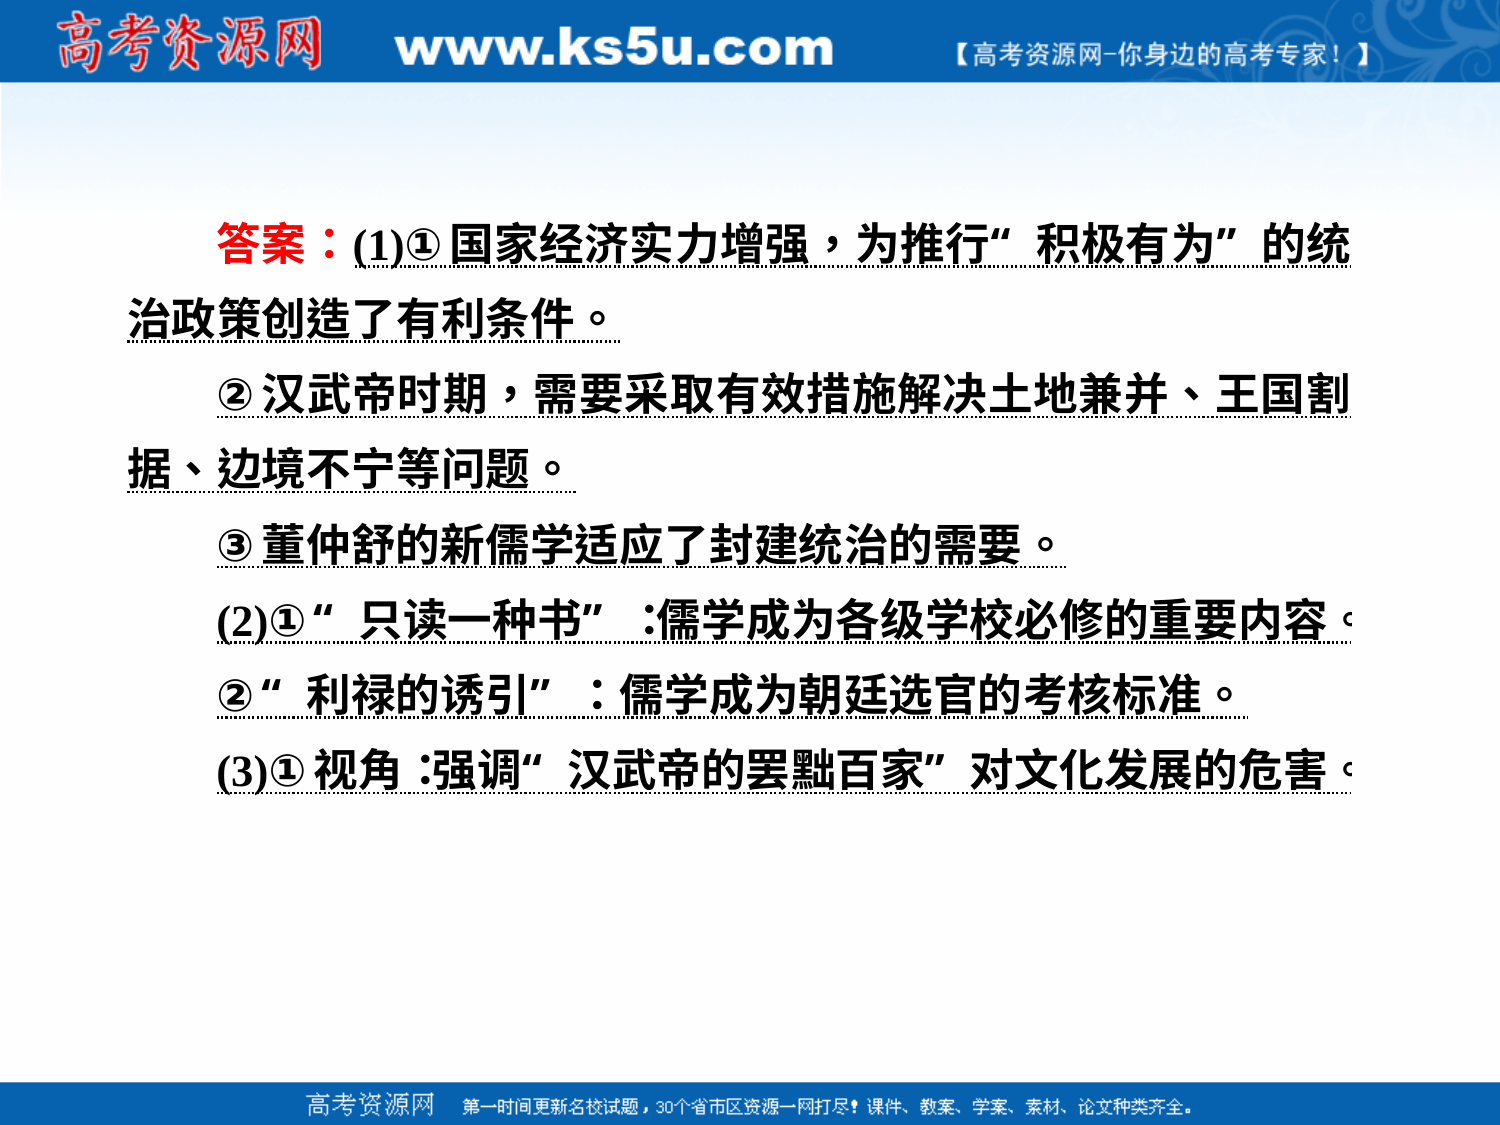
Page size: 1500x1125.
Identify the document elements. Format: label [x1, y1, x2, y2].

text_box [129, 197, 1384, 1017]
text_box [127, 214, 1353, 847]
picture [0, 0, 1500, 1125]
